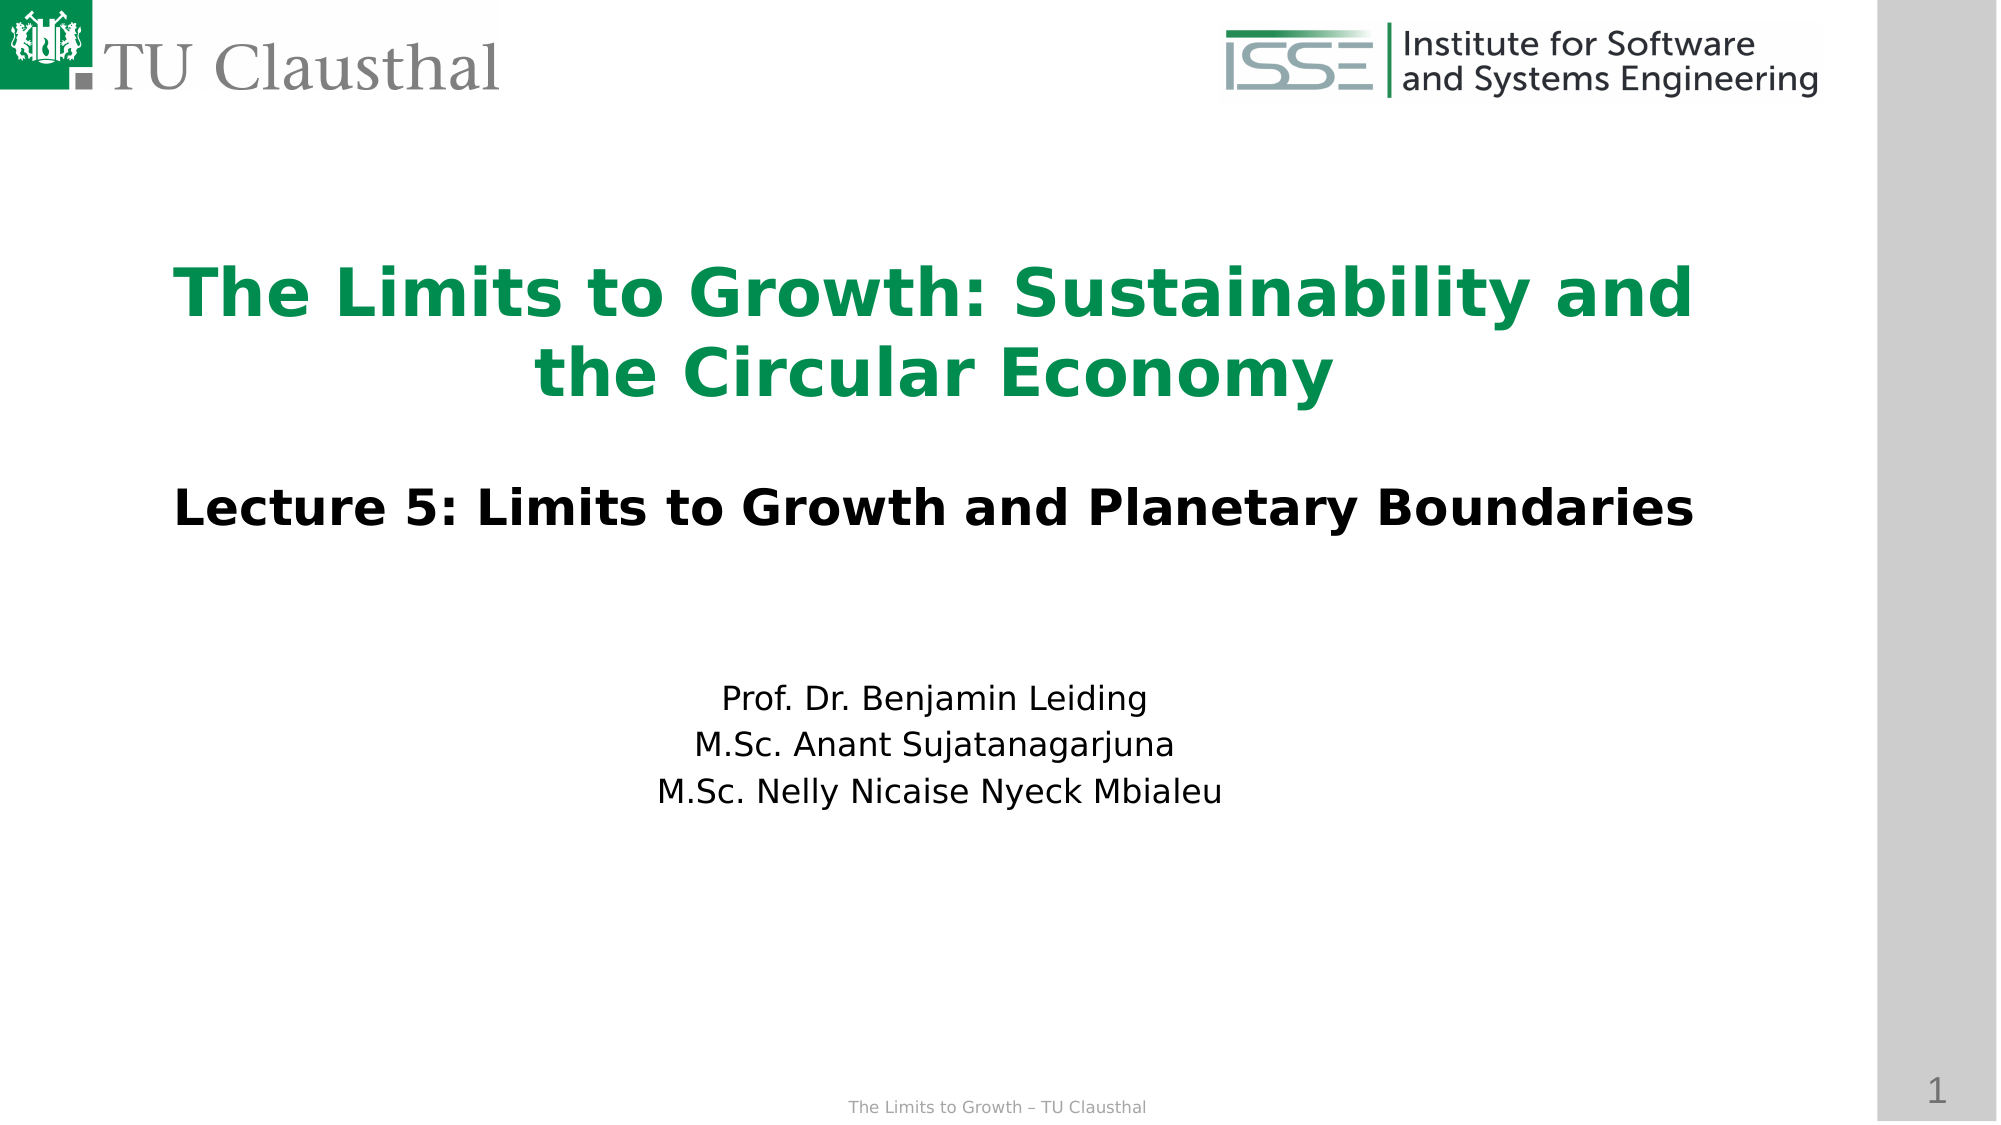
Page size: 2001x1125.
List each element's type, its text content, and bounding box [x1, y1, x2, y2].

text_box Lecture 5: Limits to Growth and Planetary Boundaries Prof. Dr. Benjamin Leiding M.Sc. Anant Sujatanagarjuna M.Sc. Nelly Nicaise Nyeck Mbialeu [86, 467, 1784, 854]
text_box The Limits to Growth: Sustainability and the Circular Economy [86, 231, 1784, 418]
picture [1218, 22, 1823, 104]
picture [0, 0, 499, 90]
